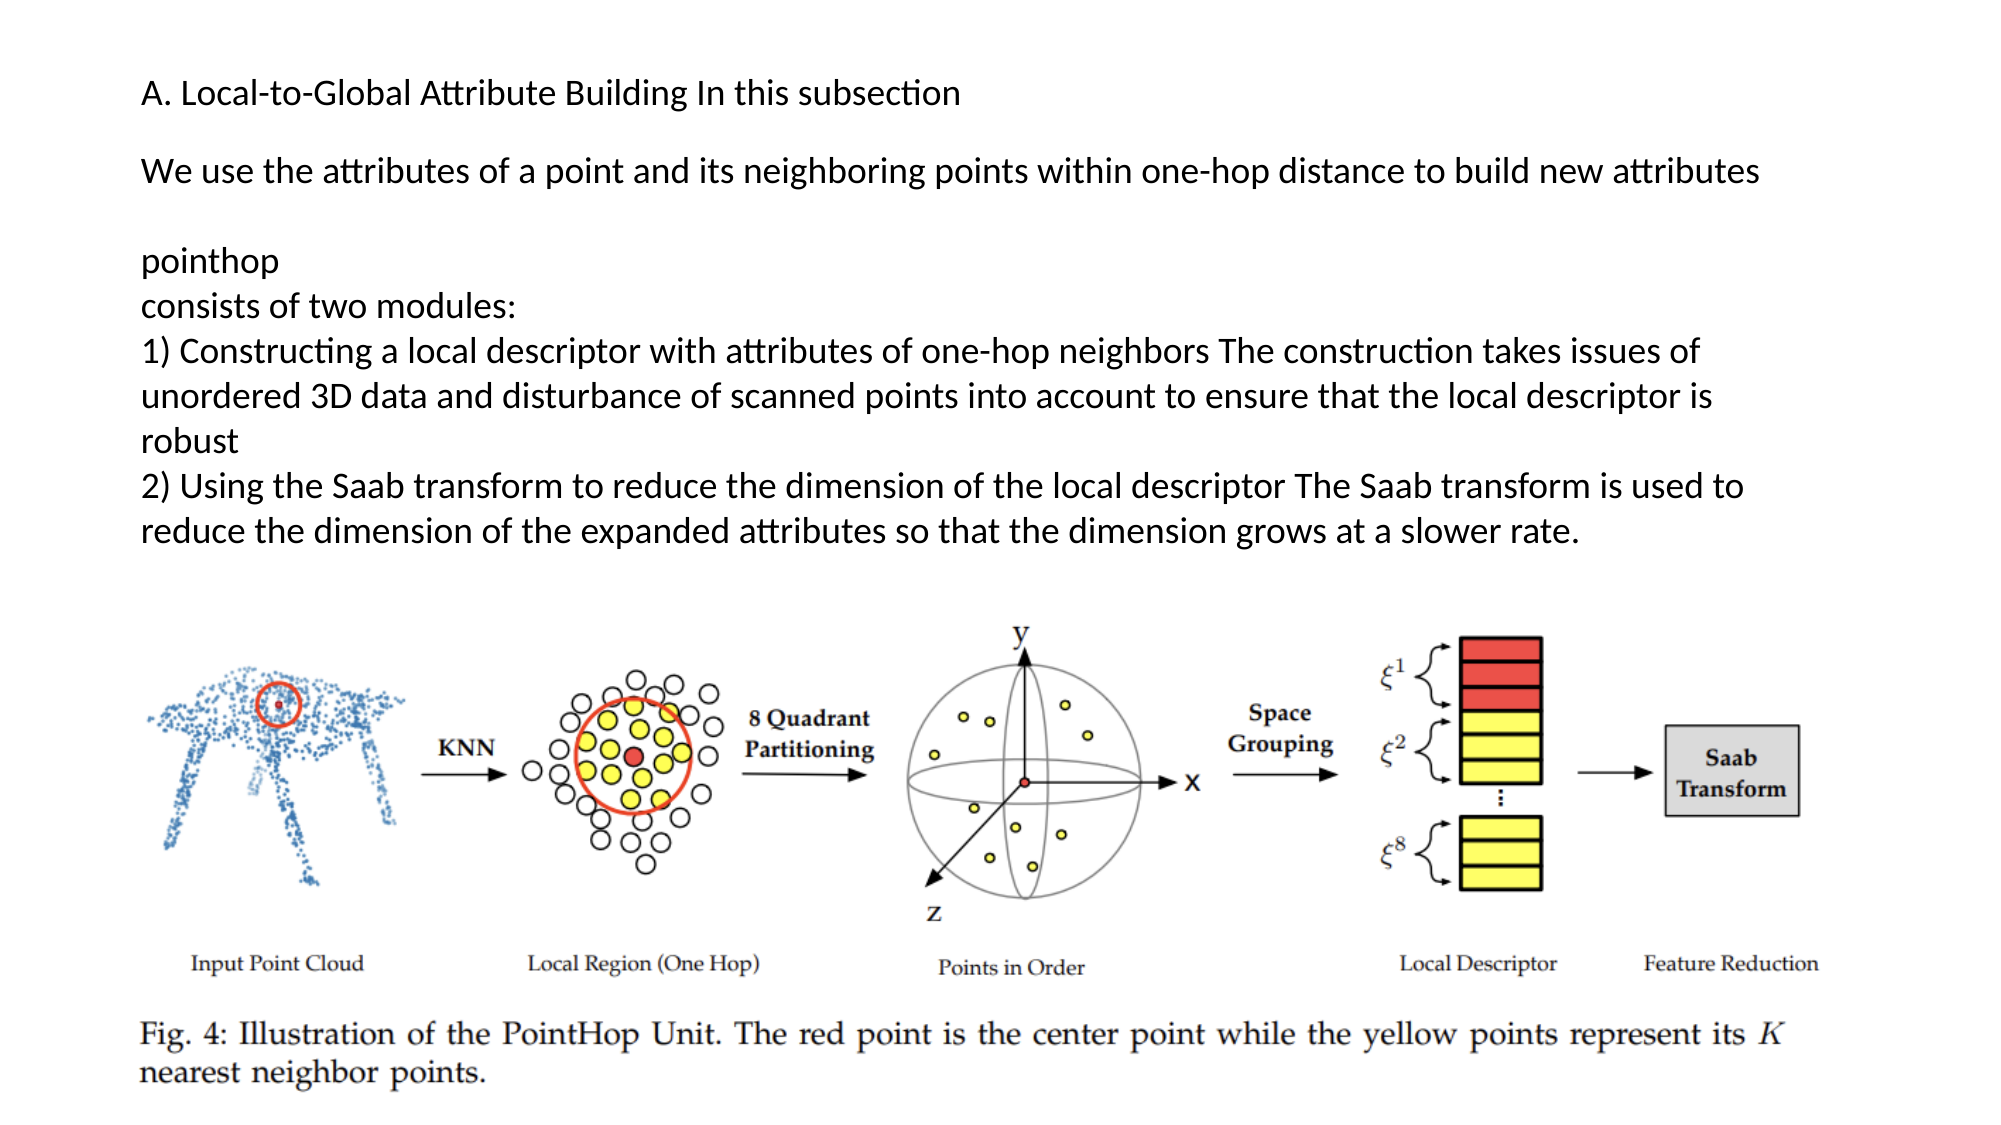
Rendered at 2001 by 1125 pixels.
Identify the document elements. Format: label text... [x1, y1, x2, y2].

text_box A. Local-to-Global Attribute Building In this subsection [126, 60, 1127, 121]
text_box We use the attributes of a point and its neighboring points within one-hop distance to build new attributes pointhop consists of two modules: 1) Constructing a local descriptor with attributes of one-hop neighbors The construction takes issues of unordered 3D data and disturbance of scanned points into account to ensure that the local descriptor is robust 2) Using the Saab transform to reduce the dimension of the local descriptor The Saab transform is used to reduce the dimension of the expanded attributes so that the dimension grows at a slower rate. [126, 138, 1836, 559]
picture [89, 562, 1873, 1105]
